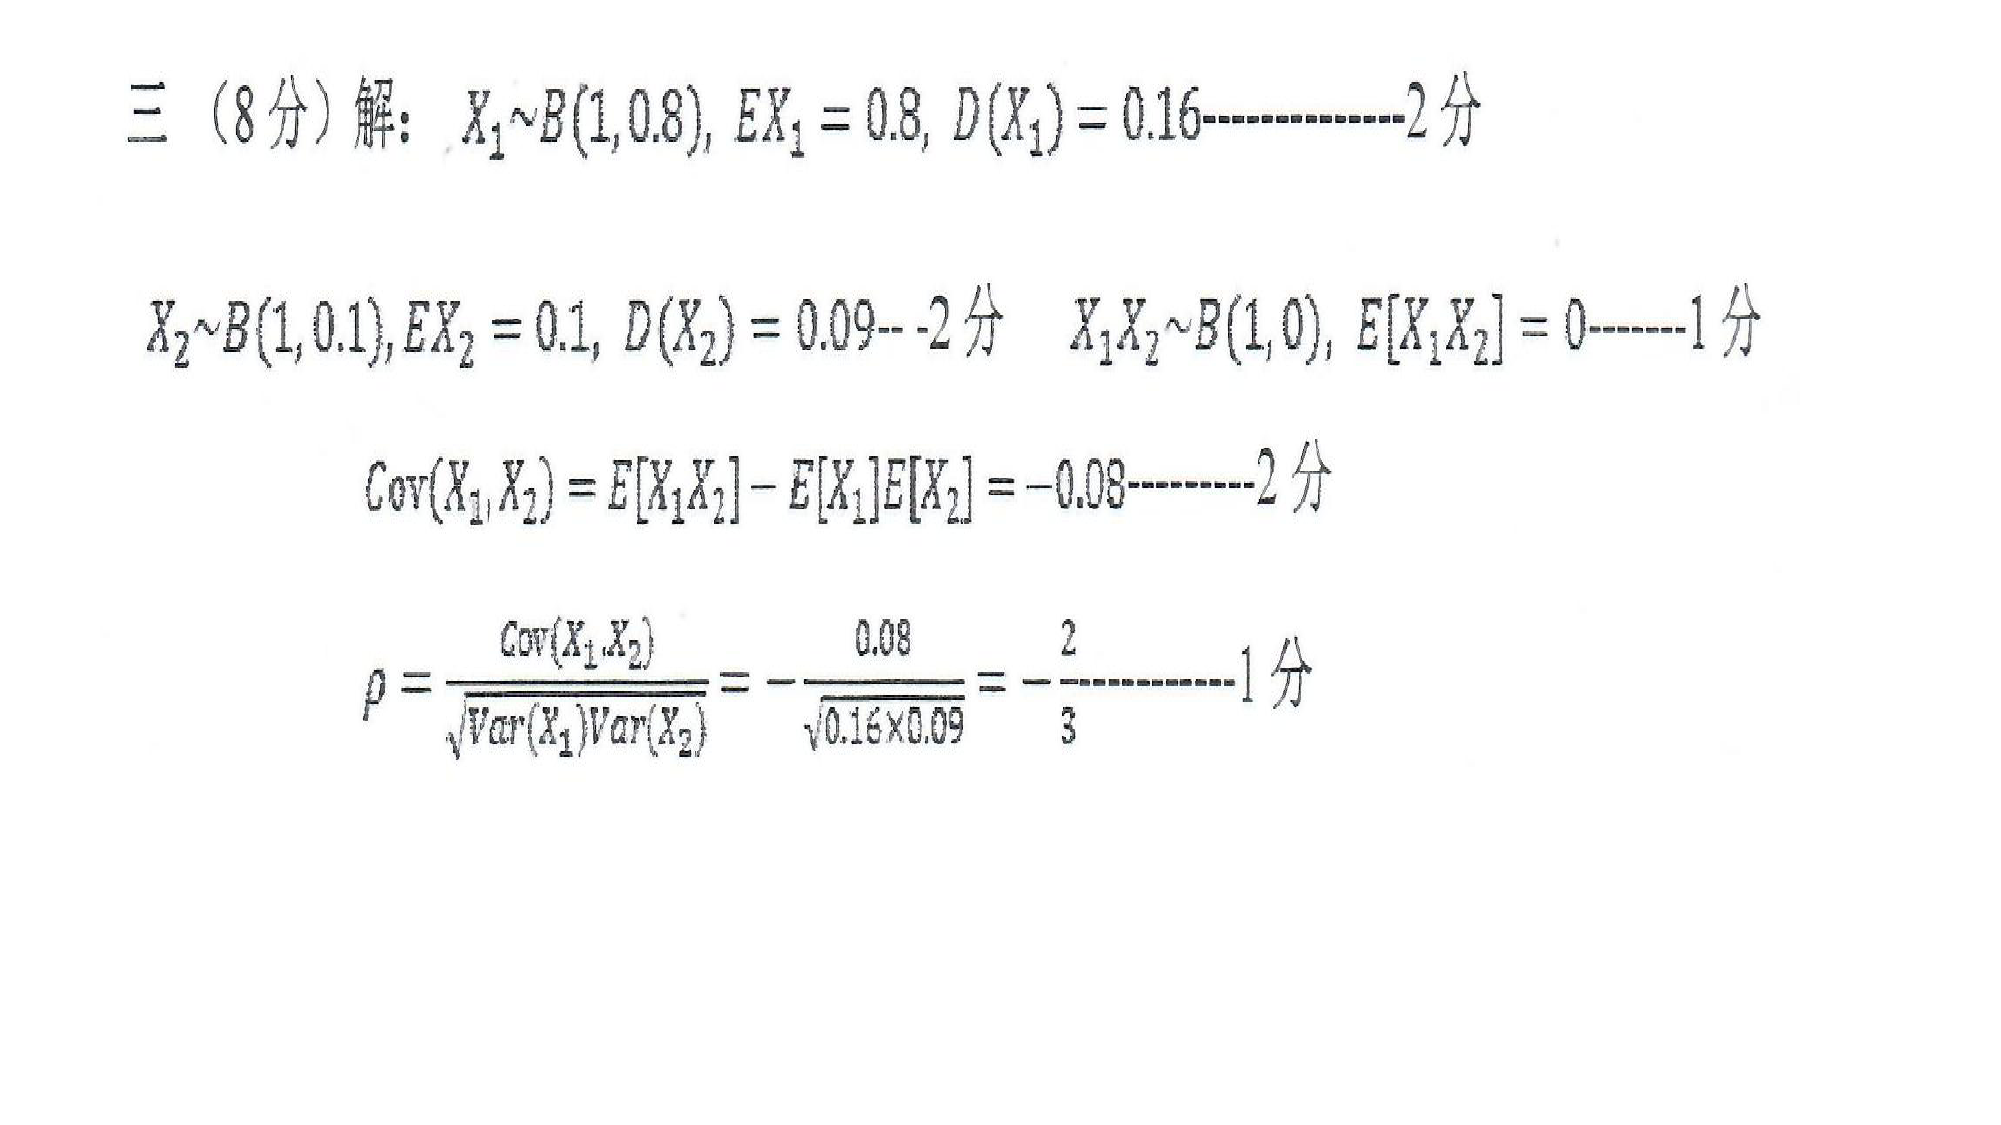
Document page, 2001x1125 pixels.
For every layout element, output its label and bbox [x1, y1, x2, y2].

picture [97, 33, 1800, 835]
